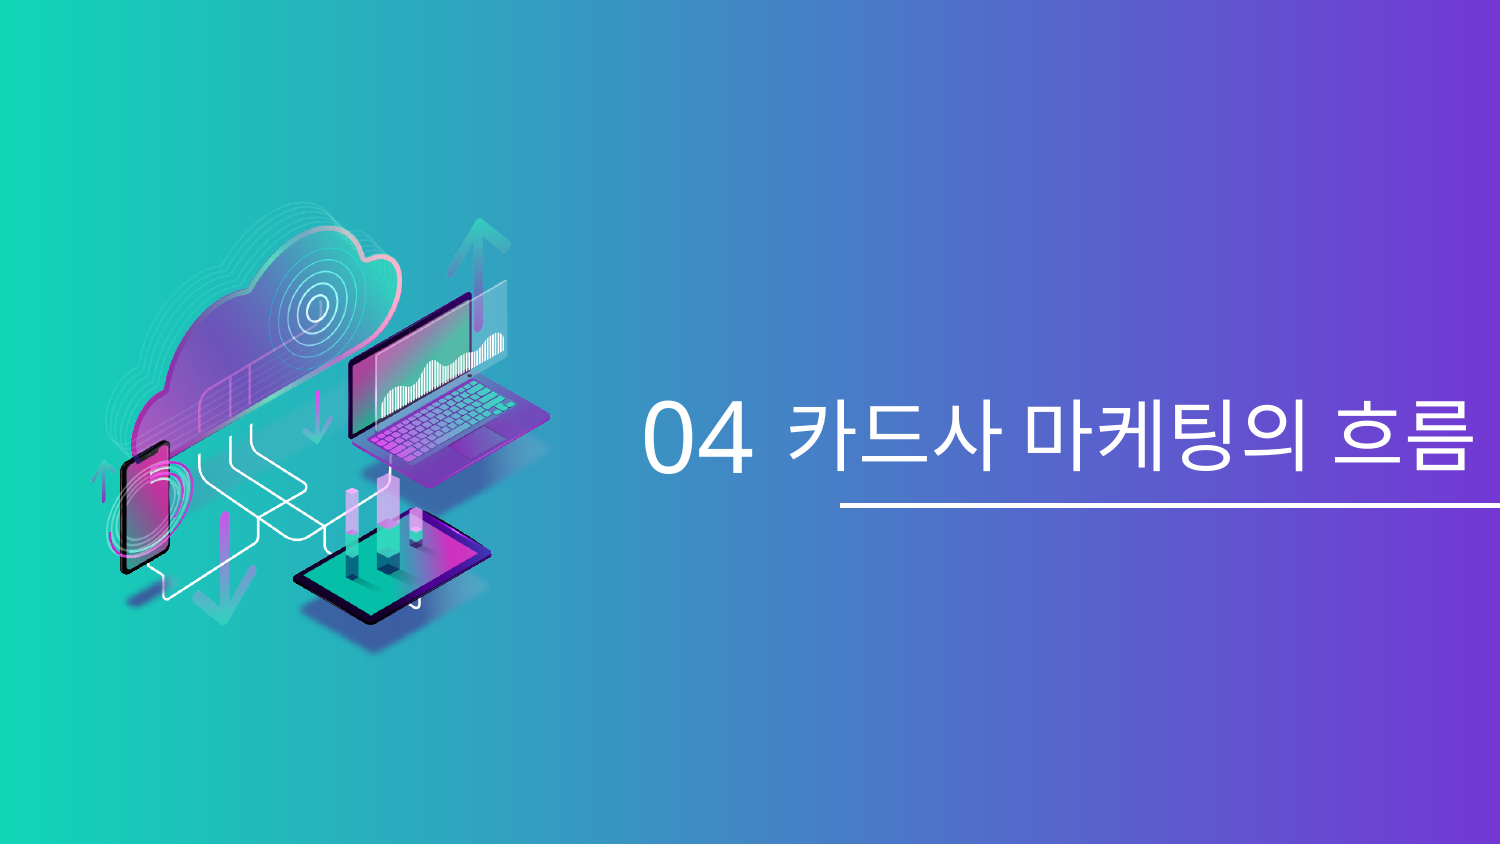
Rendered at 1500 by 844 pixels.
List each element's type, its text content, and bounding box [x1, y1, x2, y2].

title 카드사 마케팅의 흐름 [863, 401, 1493, 497]
title 04 [625, 300, 863, 567]
picture [82, 201, 594, 697]
